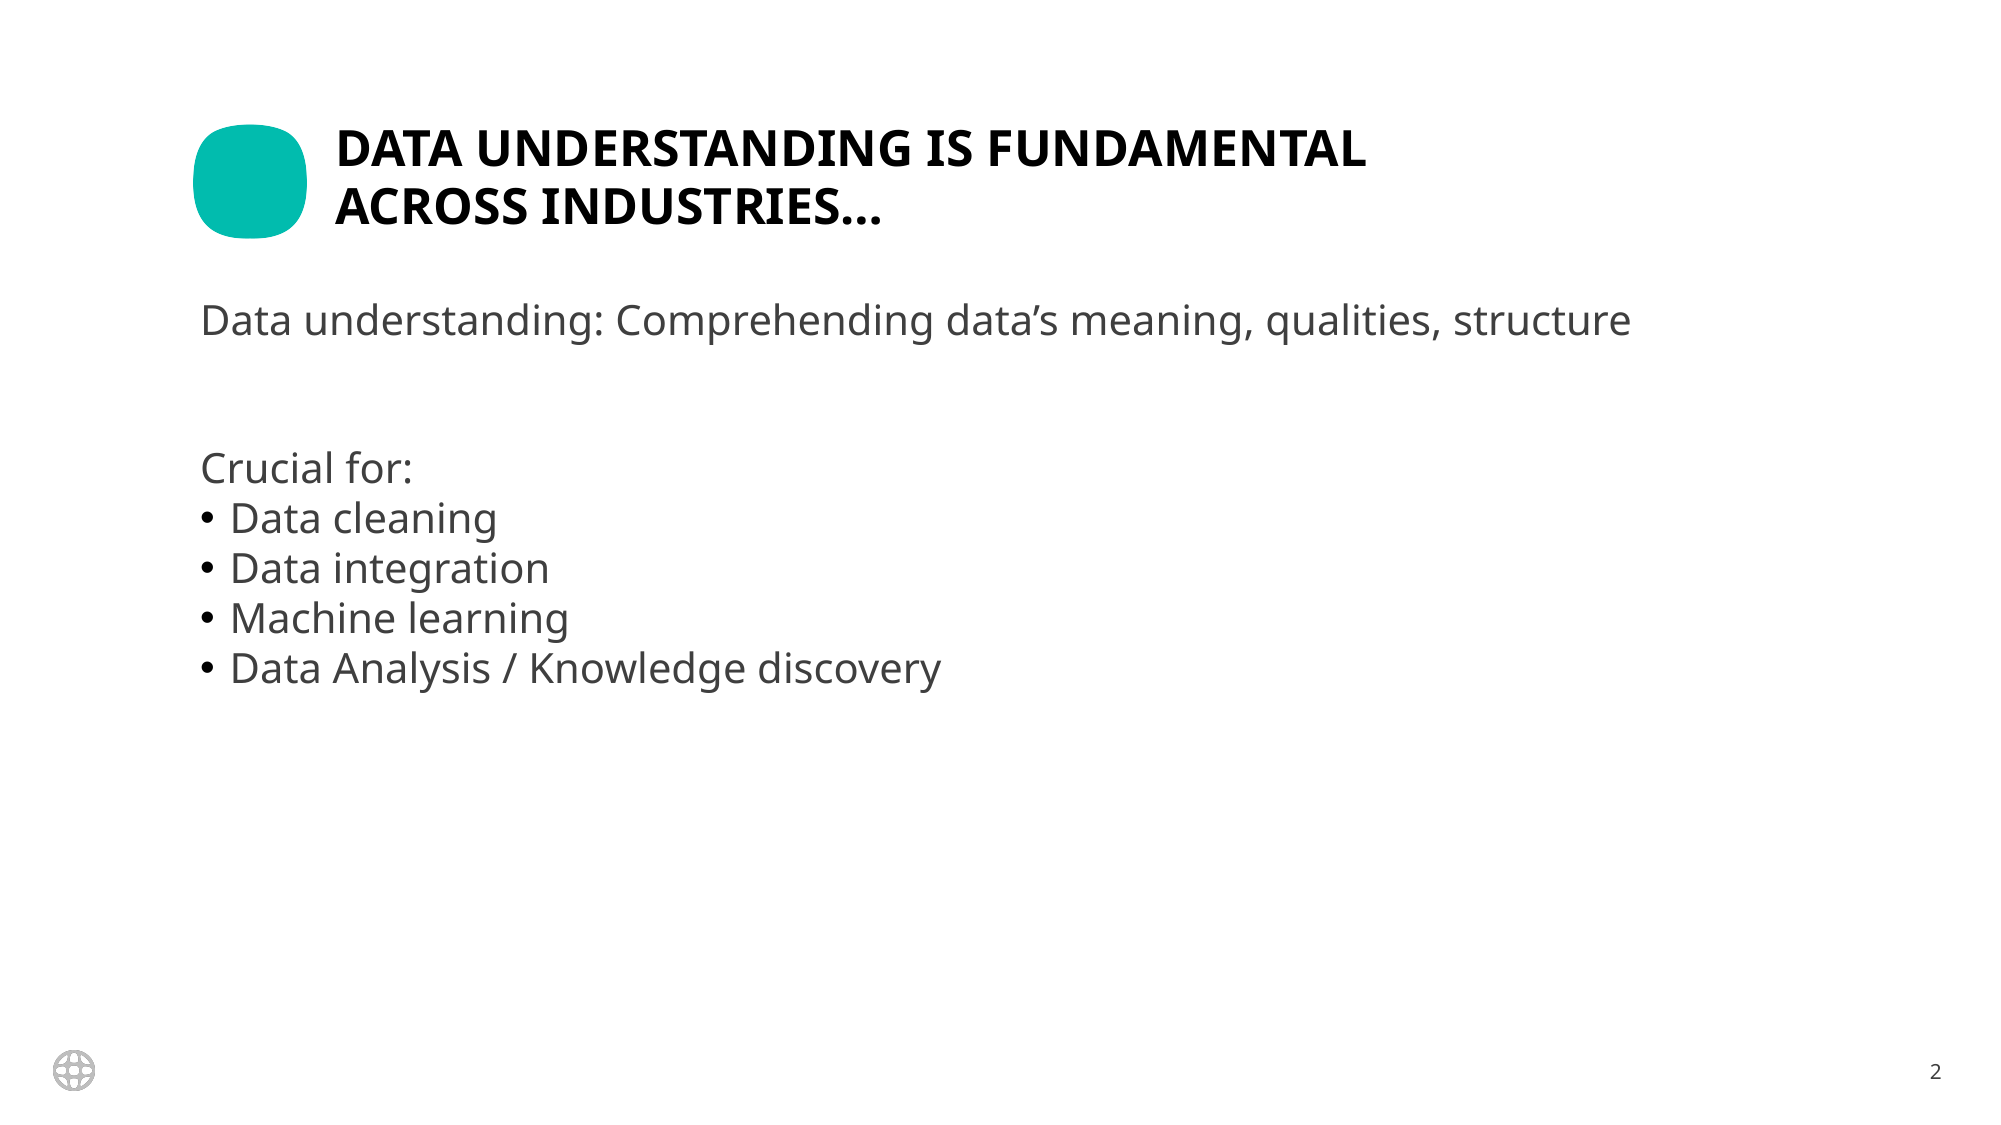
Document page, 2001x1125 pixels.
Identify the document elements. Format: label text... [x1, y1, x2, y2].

picture [53, 1050, 95, 1091]
picture [193, 124, 307, 239]
slide_number 2 [1491, 1060, 1942, 1086]
title Data understanding is fundamental across industries… [335, 116, 1868, 237]
text_box Crucial for: Data cleaning Data integration Machine learning Data Analysis / Knowledge discovery [200, 441, 1799, 877]
list Data understanding: Comprehending data’s meaning, qualities, structure [200, 299, 1799, 420]
